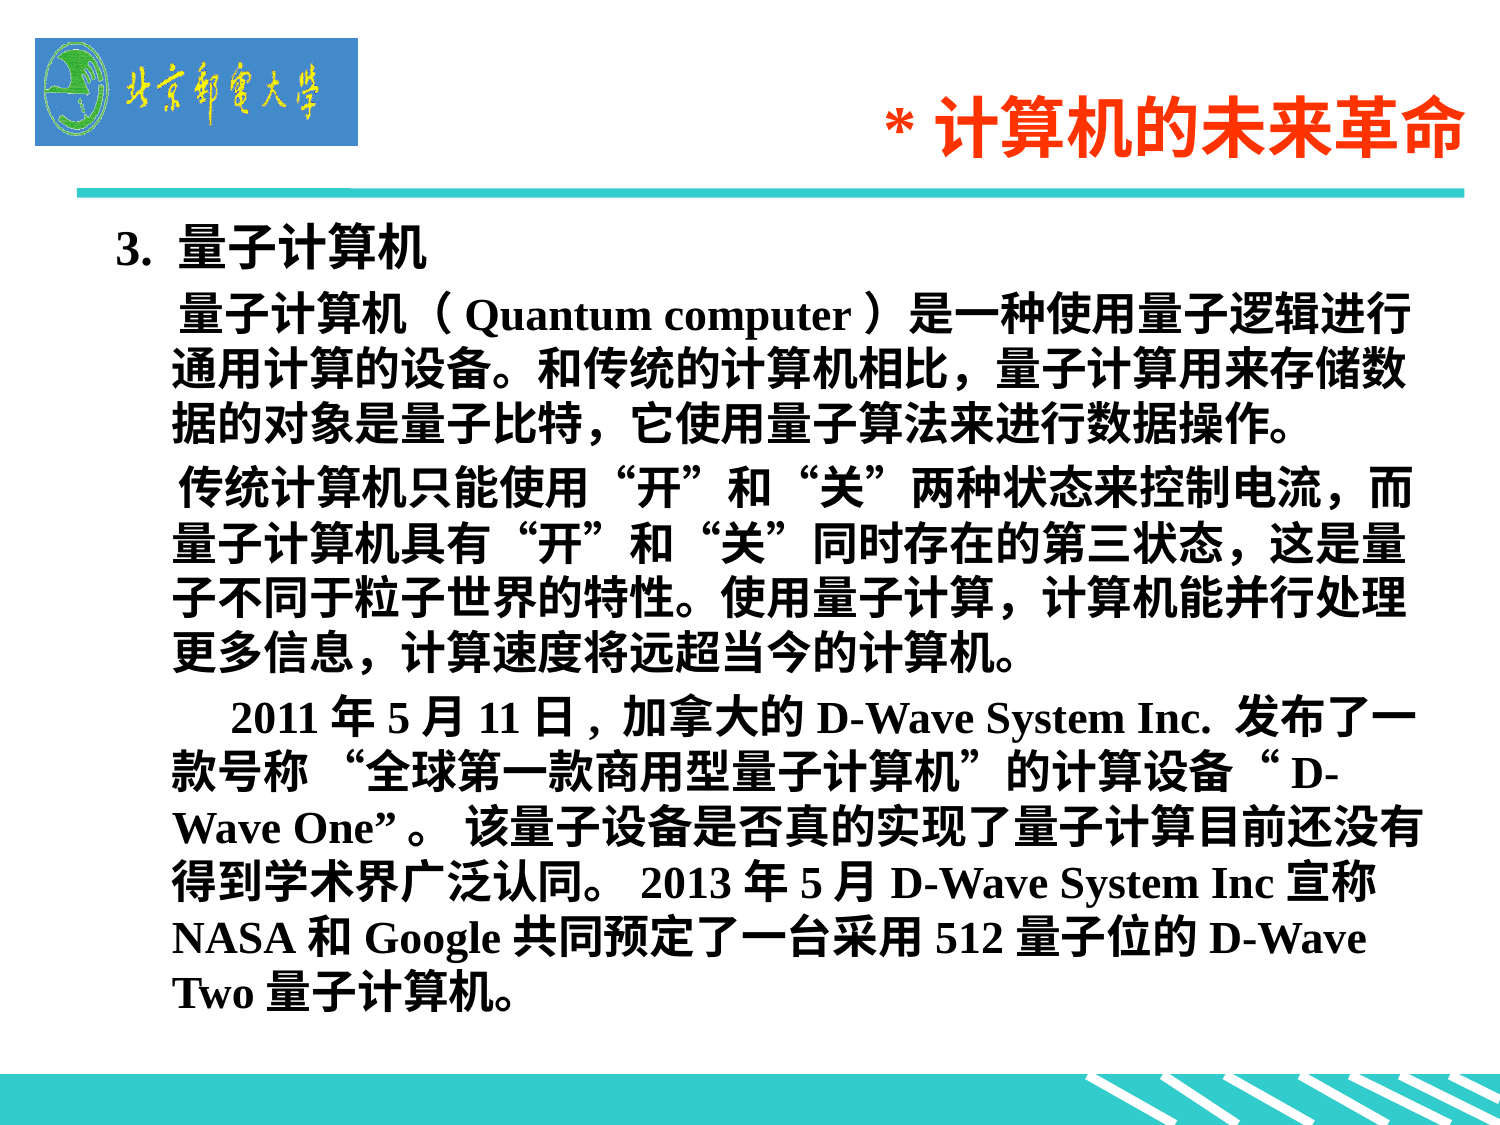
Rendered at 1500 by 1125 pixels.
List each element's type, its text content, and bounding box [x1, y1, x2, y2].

title *计算机的未来革命 [207, 66, 1483, 185]
list 3. 量子计算机 量子计算机（Quantum computer）是一种使用量子逻辑进行通用计算的设备。和传统的计算机相比，量子计算用来存储数据的对象是量子比特，它使用量子算法来进行数据操作。 传统计算机只能使用“开”和“关”两种状态来控制电流，而量子计算机具有“开”和“关”同时存在的第三状态，这是量子不同于粒子世界的特性。使用量子计算，计算机能并行处理更多信息，计算速度将远超当今的计算机。 2011年5月11日, 加拿大的D-Wave System Inc. 发布了一款号称 “全球第一款商用型量子计算机”的计算设备“D-Wave One”。 该量子设备是否真的实现了量子计算目前还没有得到学术界广泛认同。2013年5月D-Wave System Inc宣称NASA和Google共同预定了一台采用512量子位的D-Wave Two量子计算机。 [100, 208, 1448, 1071]
picture [34, 37, 358, 146]
